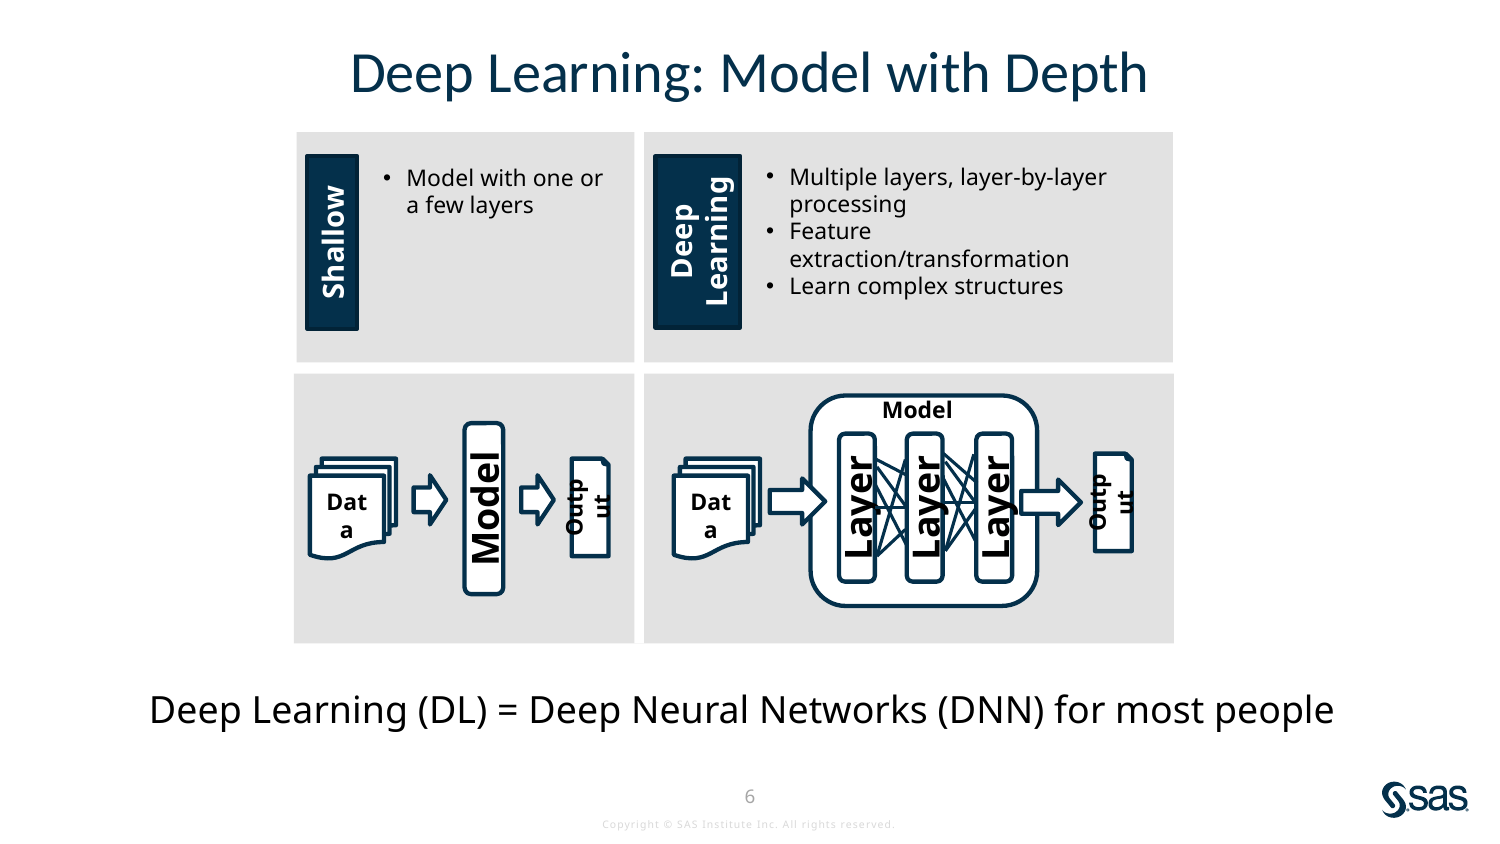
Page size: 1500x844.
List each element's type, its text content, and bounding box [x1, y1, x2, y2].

text_box [645, 373, 1175, 644]
text_box [634, 130, 645, 644]
text_box Data [307, 456, 399, 561]
text_box [411, 473, 449, 527]
text_box Layer [974, 431, 1015, 584]
text_box [296, 131, 634, 363]
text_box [945, 453, 975, 501]
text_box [876, 514, 906, 528]
text_box Layer [904, 431, 945, 584]
text_box Multiple layers, layer-by-layer processing Feature extraction/transformation Learn complex structures [751, 154, 1169, 307]
text_box [767, 476, 828, 527]
text_box Deep Learning [653, 154, 742, 330]
text_box [645, 131, 1174, 363]
text_box Data [671, 456, 763, 561]
text_box [293, 373, 634, 644]
text_box Model [462, 420, 506, 597]
text_box Output [569, 456, 611, 559]
text_box Model [867, 388, 968, 431]
text_box [1019, 477, 1084, 528]
text_box Deep Learning (DL) = Deep Neural Networks (DNN) for most people [88, 678, 1398, 739]
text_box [945, 507, 977, 552]
text_box Model with one or a few layers [368, 155, 634, 226]
text_box [519, 473, 556, 527]
text_box Output [1092, 451, 1134, 554]
text_box Layer [836, 431, 878, 584]
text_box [876, 529, 906, 557]
slide_number 6 [675, 780, 825, 818]
title Deep Learning: Model with Depth [102, 31, 1398, 107]
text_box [876, 459, 906, 506]
text_box Shallow [305, 154, 359, 331]
text_box [808, 393, 1040, 609]
